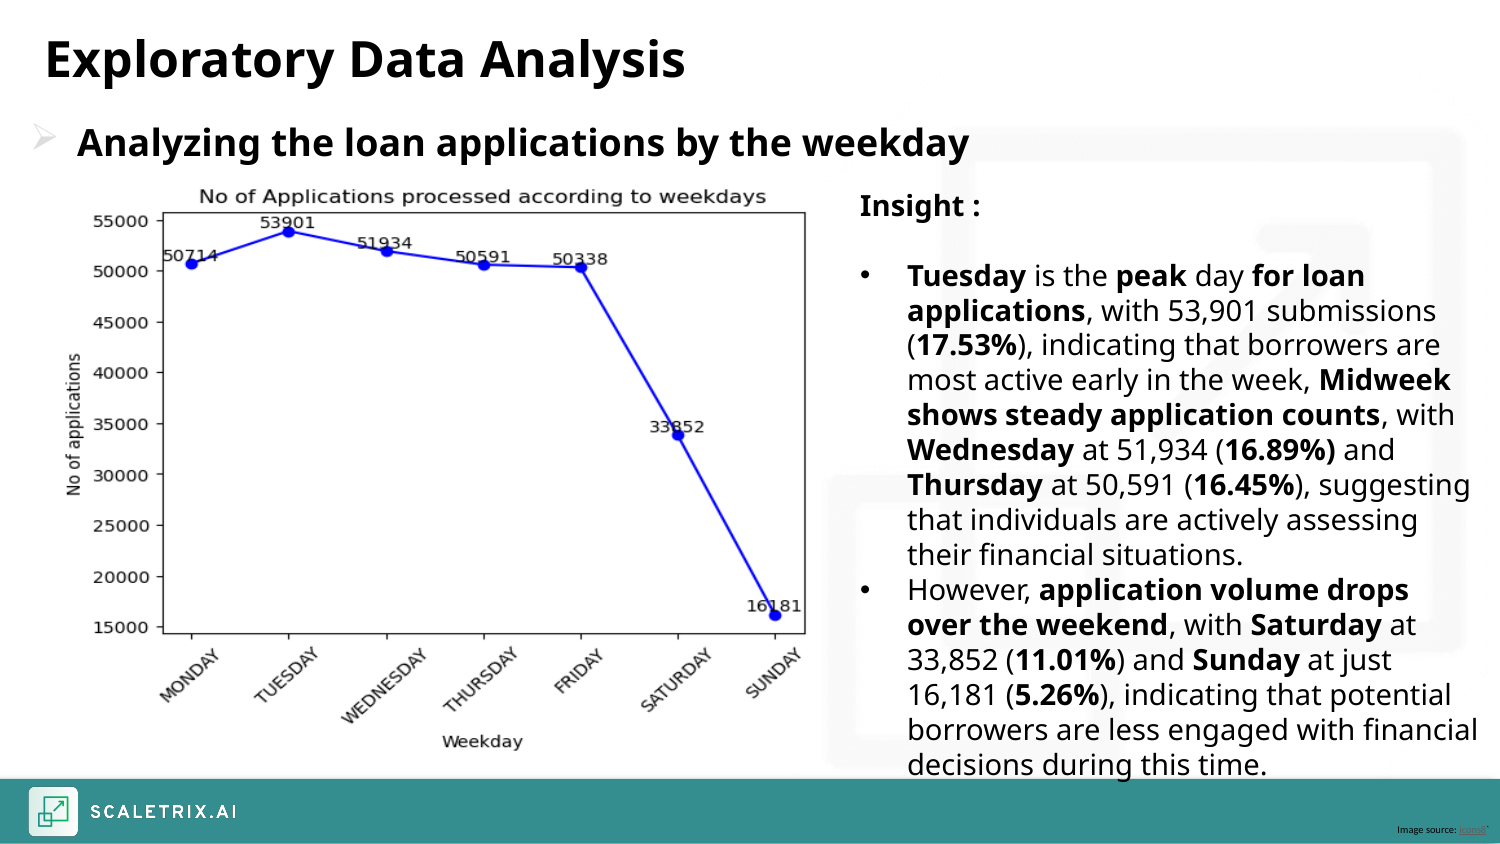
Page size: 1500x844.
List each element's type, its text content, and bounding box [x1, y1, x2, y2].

title Exploratory Data Analysis [29, 0, 1343, 128]
text_box Analyzing the loan applications by the weekday [15, 85, 1320, 198]
text_box Insight : Tuesday is the peak day for loan applications, with 53,901 submissions (17.53%), indicating that borrowers are most active early in the week, Midweek shows steady application counts, with Wednesday at 51,934 (16.89%) and Thursday at 50,591 (16.45%), suggesting that individuals are actively assessing their financial situations. However, application volume drops over the weekend, with Saturday at 33,852 (11.01%) and Sunday at just 16,181 (5.26%), indicating that potential borrowers are less engaged with financial decisions during this time. [845, 179, 1497, 789]
picture [54, 178, 821, 762]
picture [0, 783, 266, 844]
text_box Image source: icons8` [1397, 823, 1498, 836]
